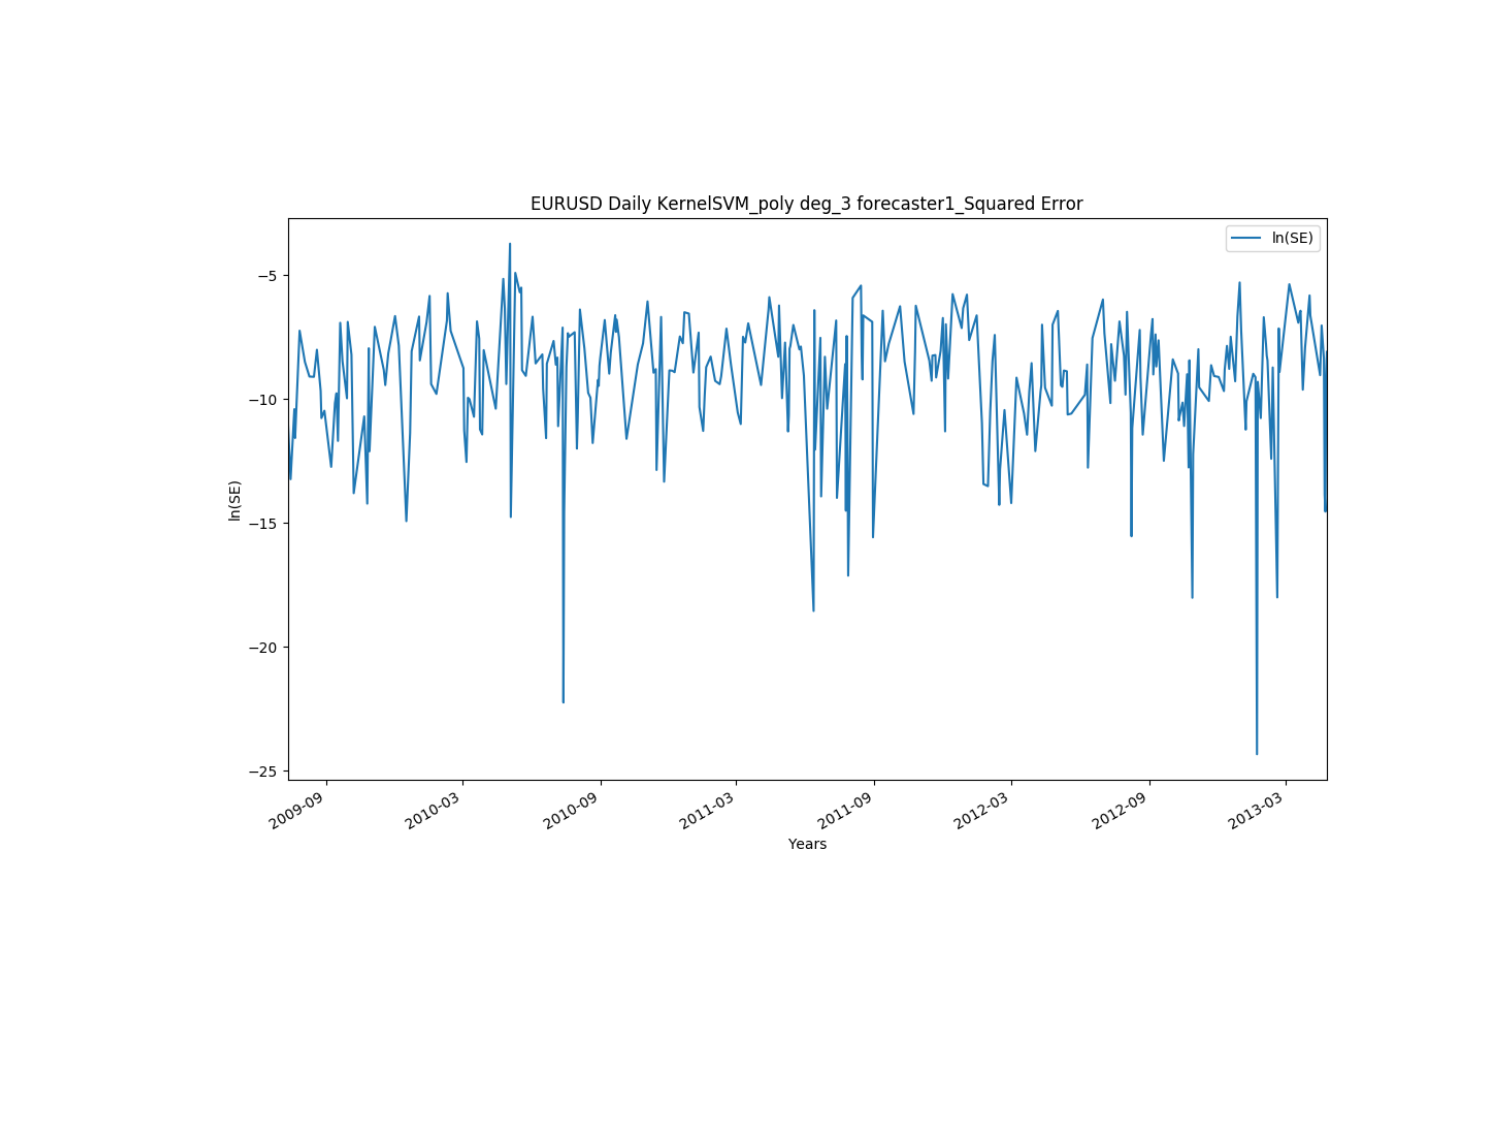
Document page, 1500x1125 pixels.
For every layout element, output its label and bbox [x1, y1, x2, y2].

picture [119, 119, 1461, 946]
